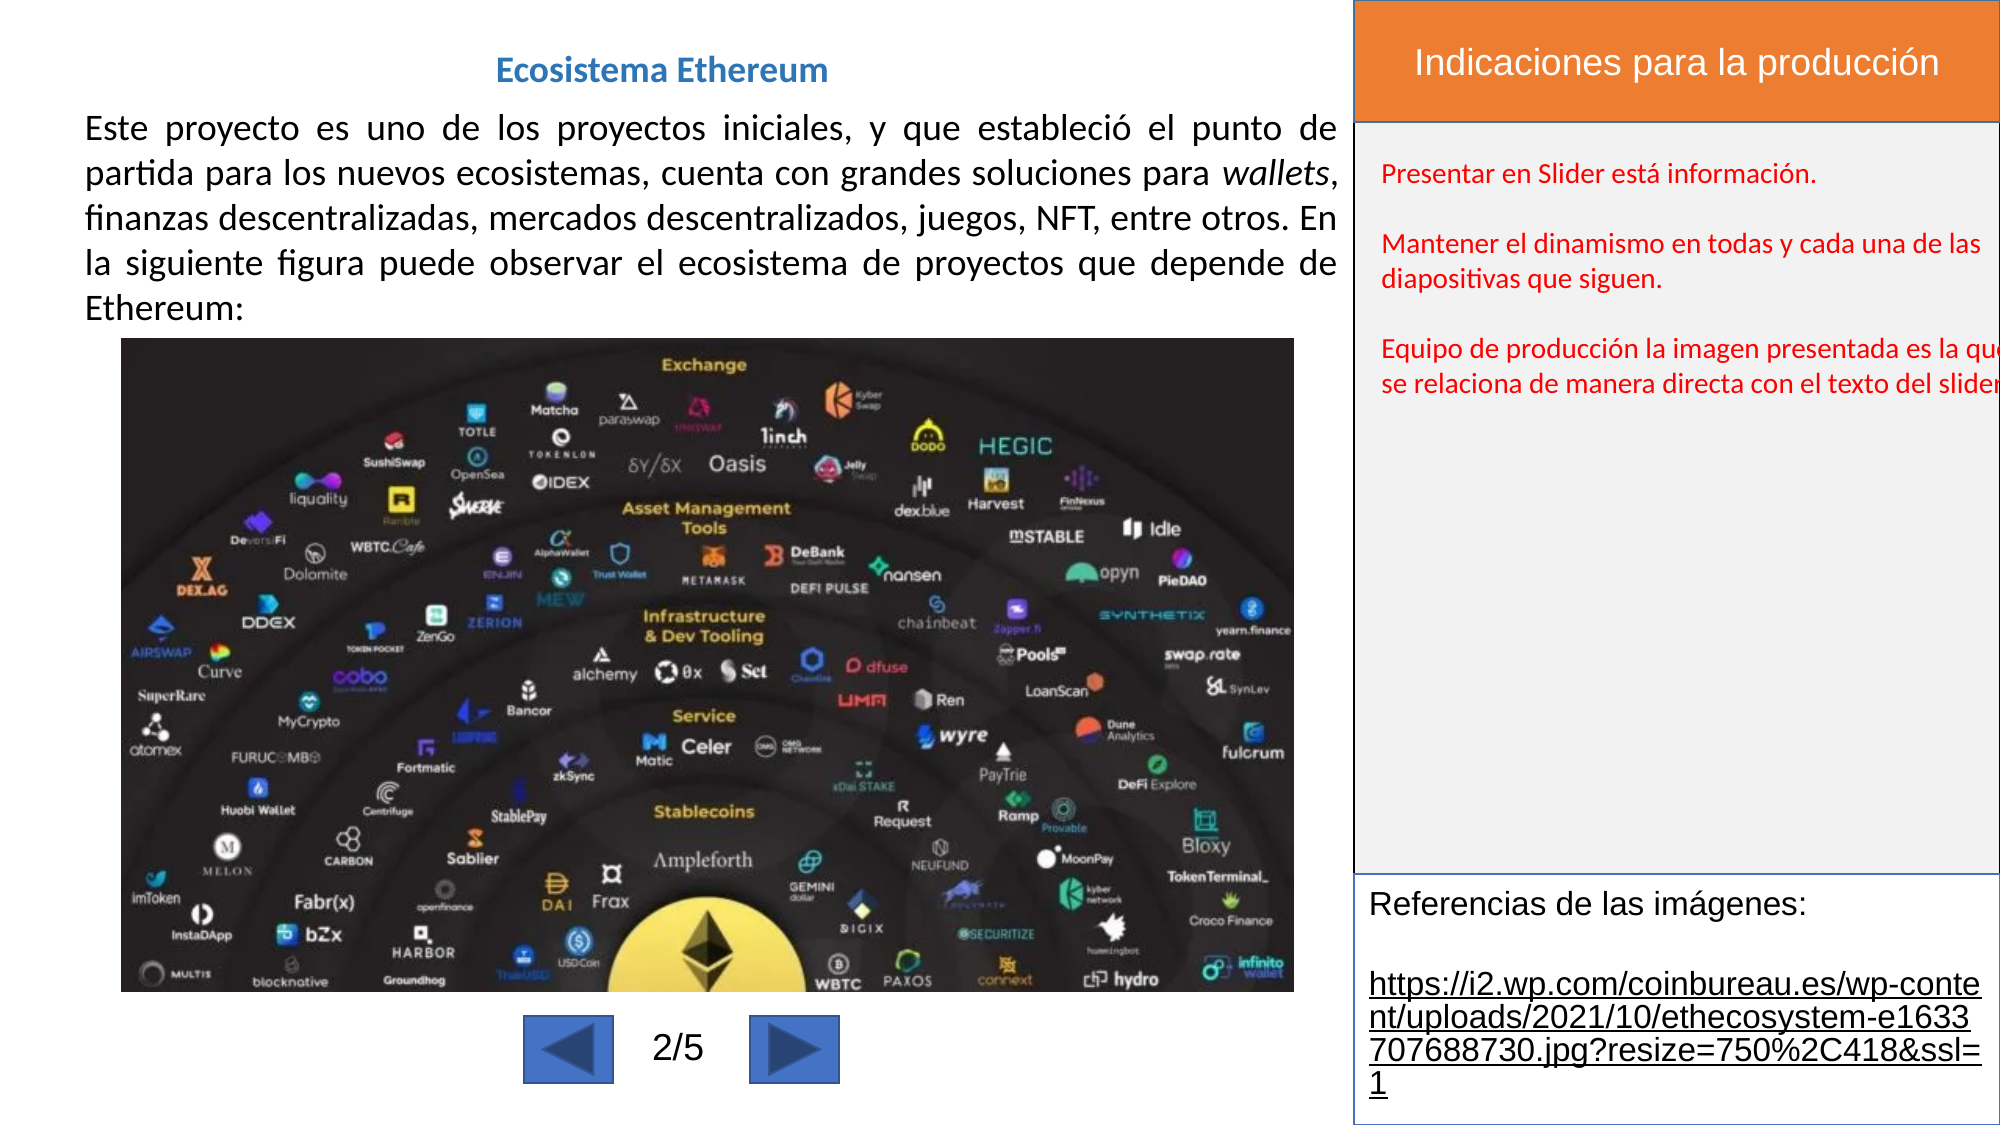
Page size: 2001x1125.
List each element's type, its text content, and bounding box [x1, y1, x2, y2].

text_box [523, 1015, 614, 1084]
text_box 2/5 [637, 1015, 749, 1076]
text_box Indicaciones para la producción [1353, 0, 2000, 122]
text_box Este proyecto es uno de los proyectos iniciales, y que estableció el punto de partida para los nuevos ecosistemas, cuenta con grandes soluciones para wallets, finanzas descentralizadas, mercados descentralizados, juegos, NFT, entre otros. En la siguiente figura puede observar el ecosistema de proyectos que depende de Ethereum: [70, 95, 1354, 336]
text_box [1353, 122, 2000, 874]
text_box [749, 1015, 840, 1084]
picture [121, 338, 1294, 992]
text_box Ecosistema Ethereum [481, 37, 845, 97]
text_box Referencias de las imágenes: https://i2.wp.com/coinbureau.es/wp-content/uploads/2021/10/ethecosystem-e1633707688730.jpg?resize=750%2C418&ssl=1 [1353, 874, 2000, 1125]
text_box Presentar en Slider está información. Mantener el dinamismo en todas y cada una de las diapositivas que siguen. Equipo de producción la imagen presentada es la que se relaciona de manera directa con el texto del slider. [1366, 147, 2000, 442]
